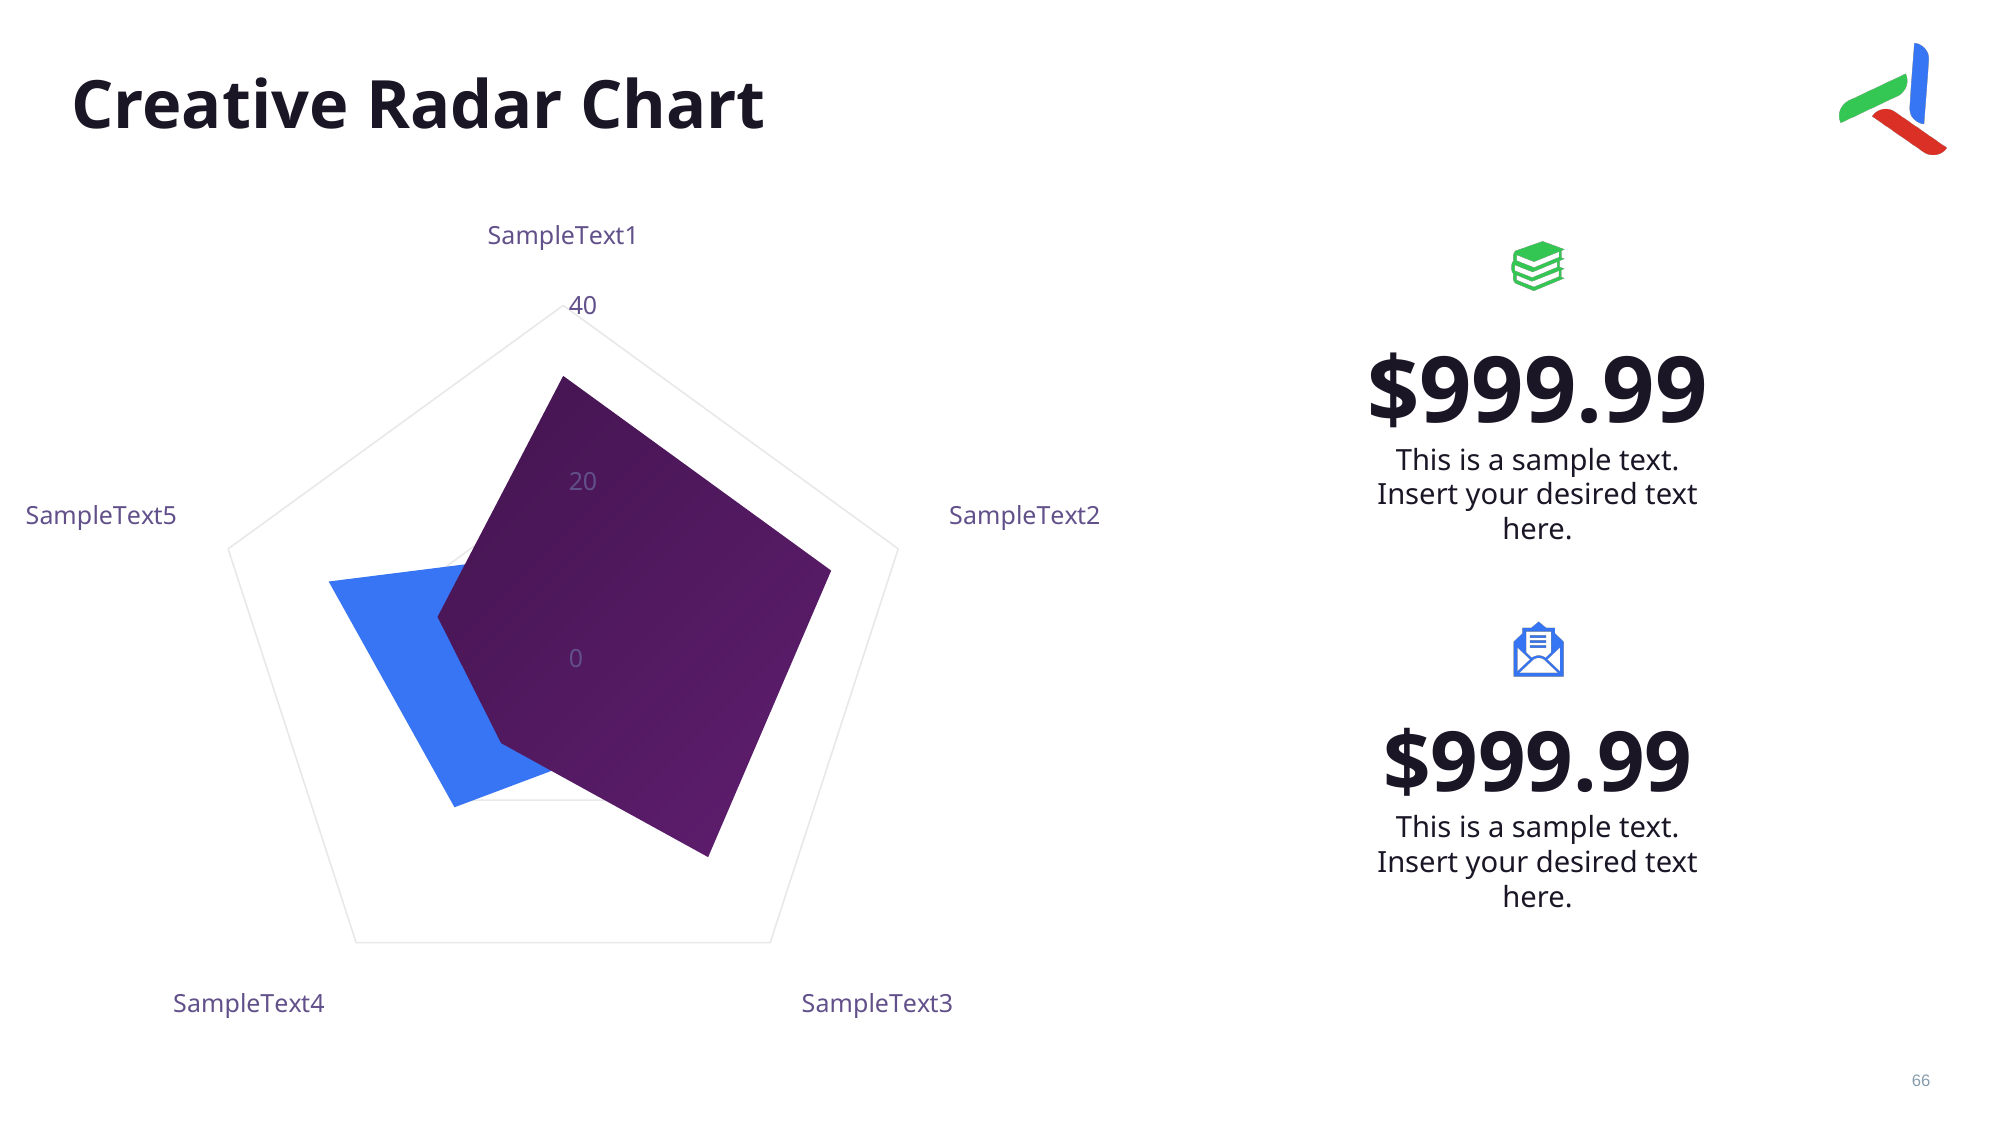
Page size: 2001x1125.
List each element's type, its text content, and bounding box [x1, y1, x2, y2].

picture [1839, 43, 1947, 155]
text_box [1345, 236, 1731, 556]
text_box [1345, 619, 1731, 924]
list Creative Radar Chart [56, 54, 1945, 154]
chart [0, 200, 1204, 1038]
